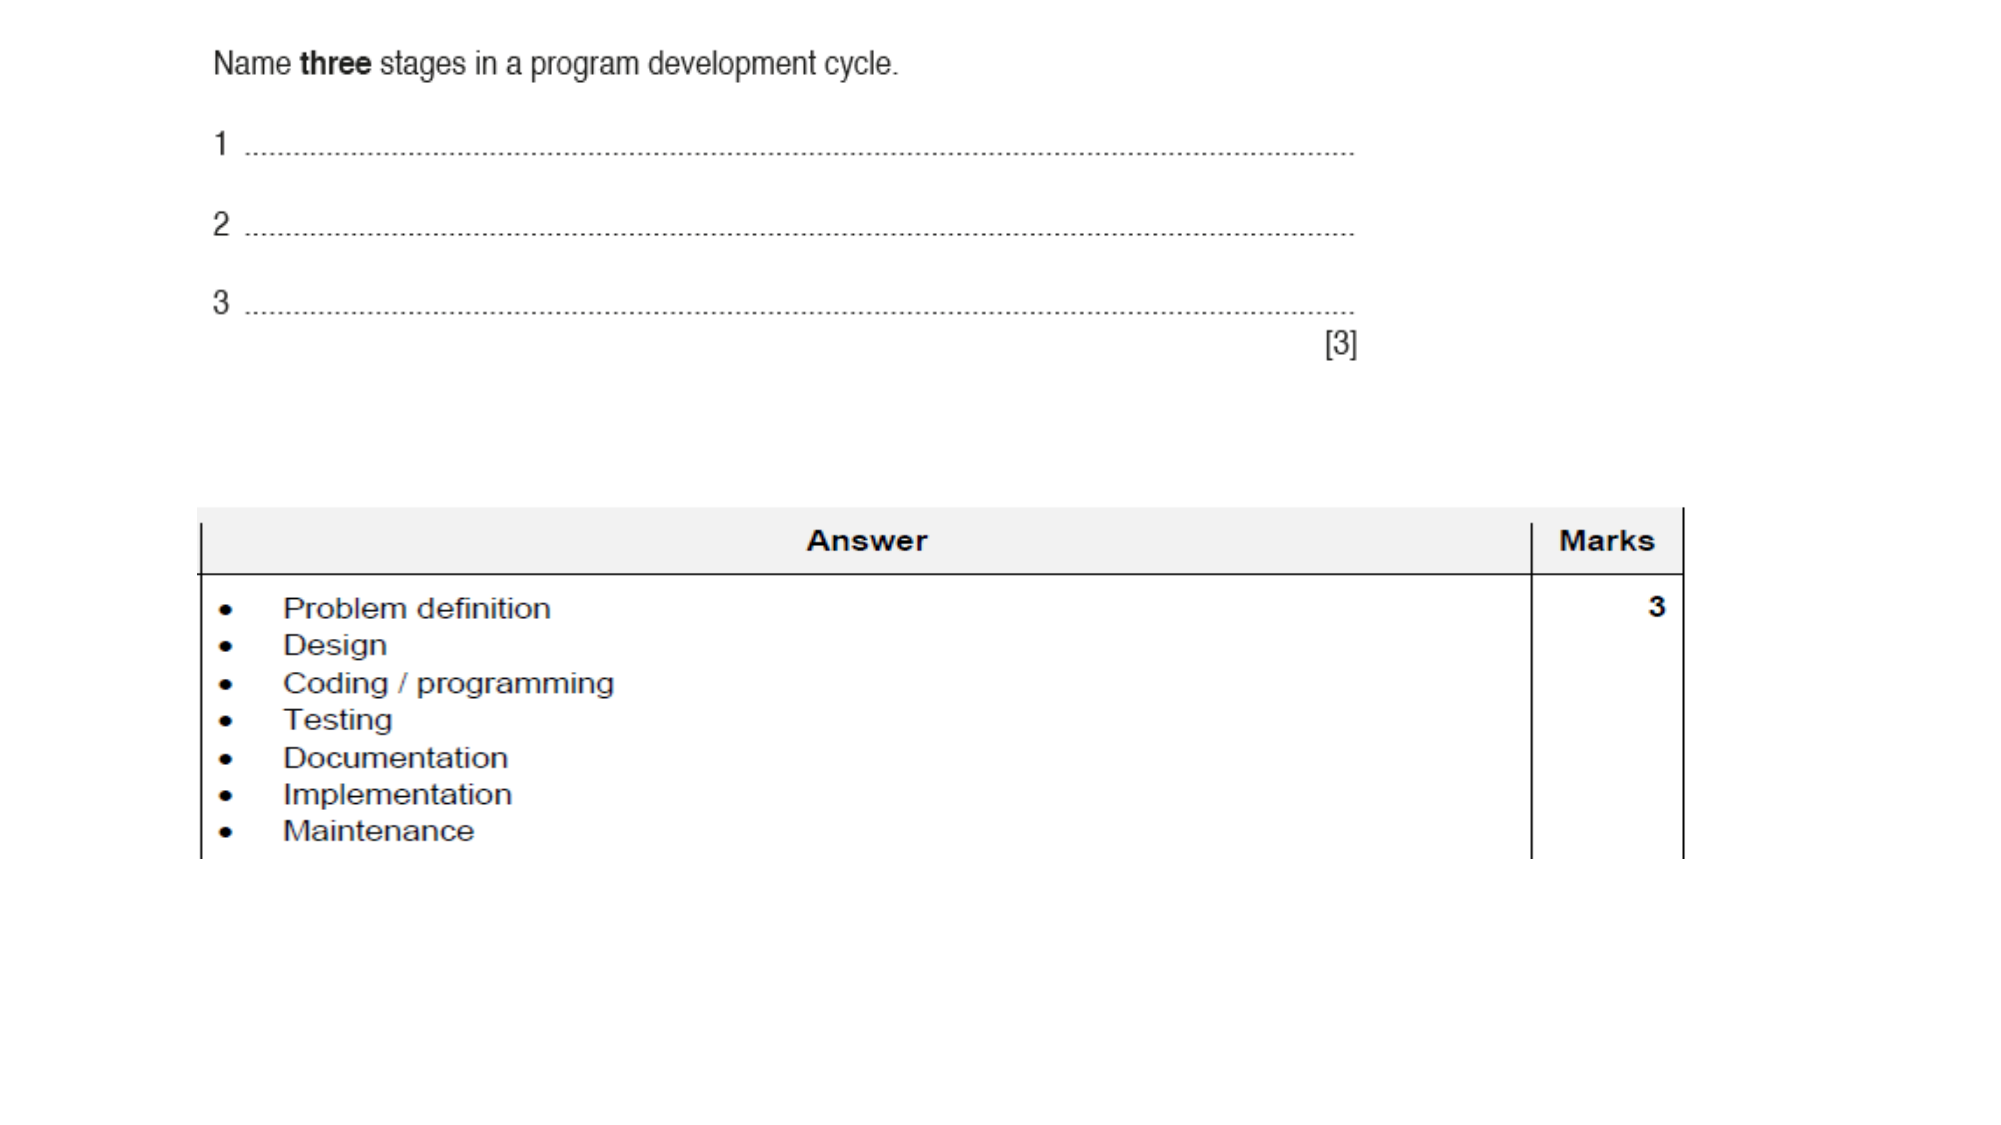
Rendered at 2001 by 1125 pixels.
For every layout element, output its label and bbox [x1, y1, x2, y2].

picture [59, 37, 1406, 390]
picture [197, 499, 1713, 859]
